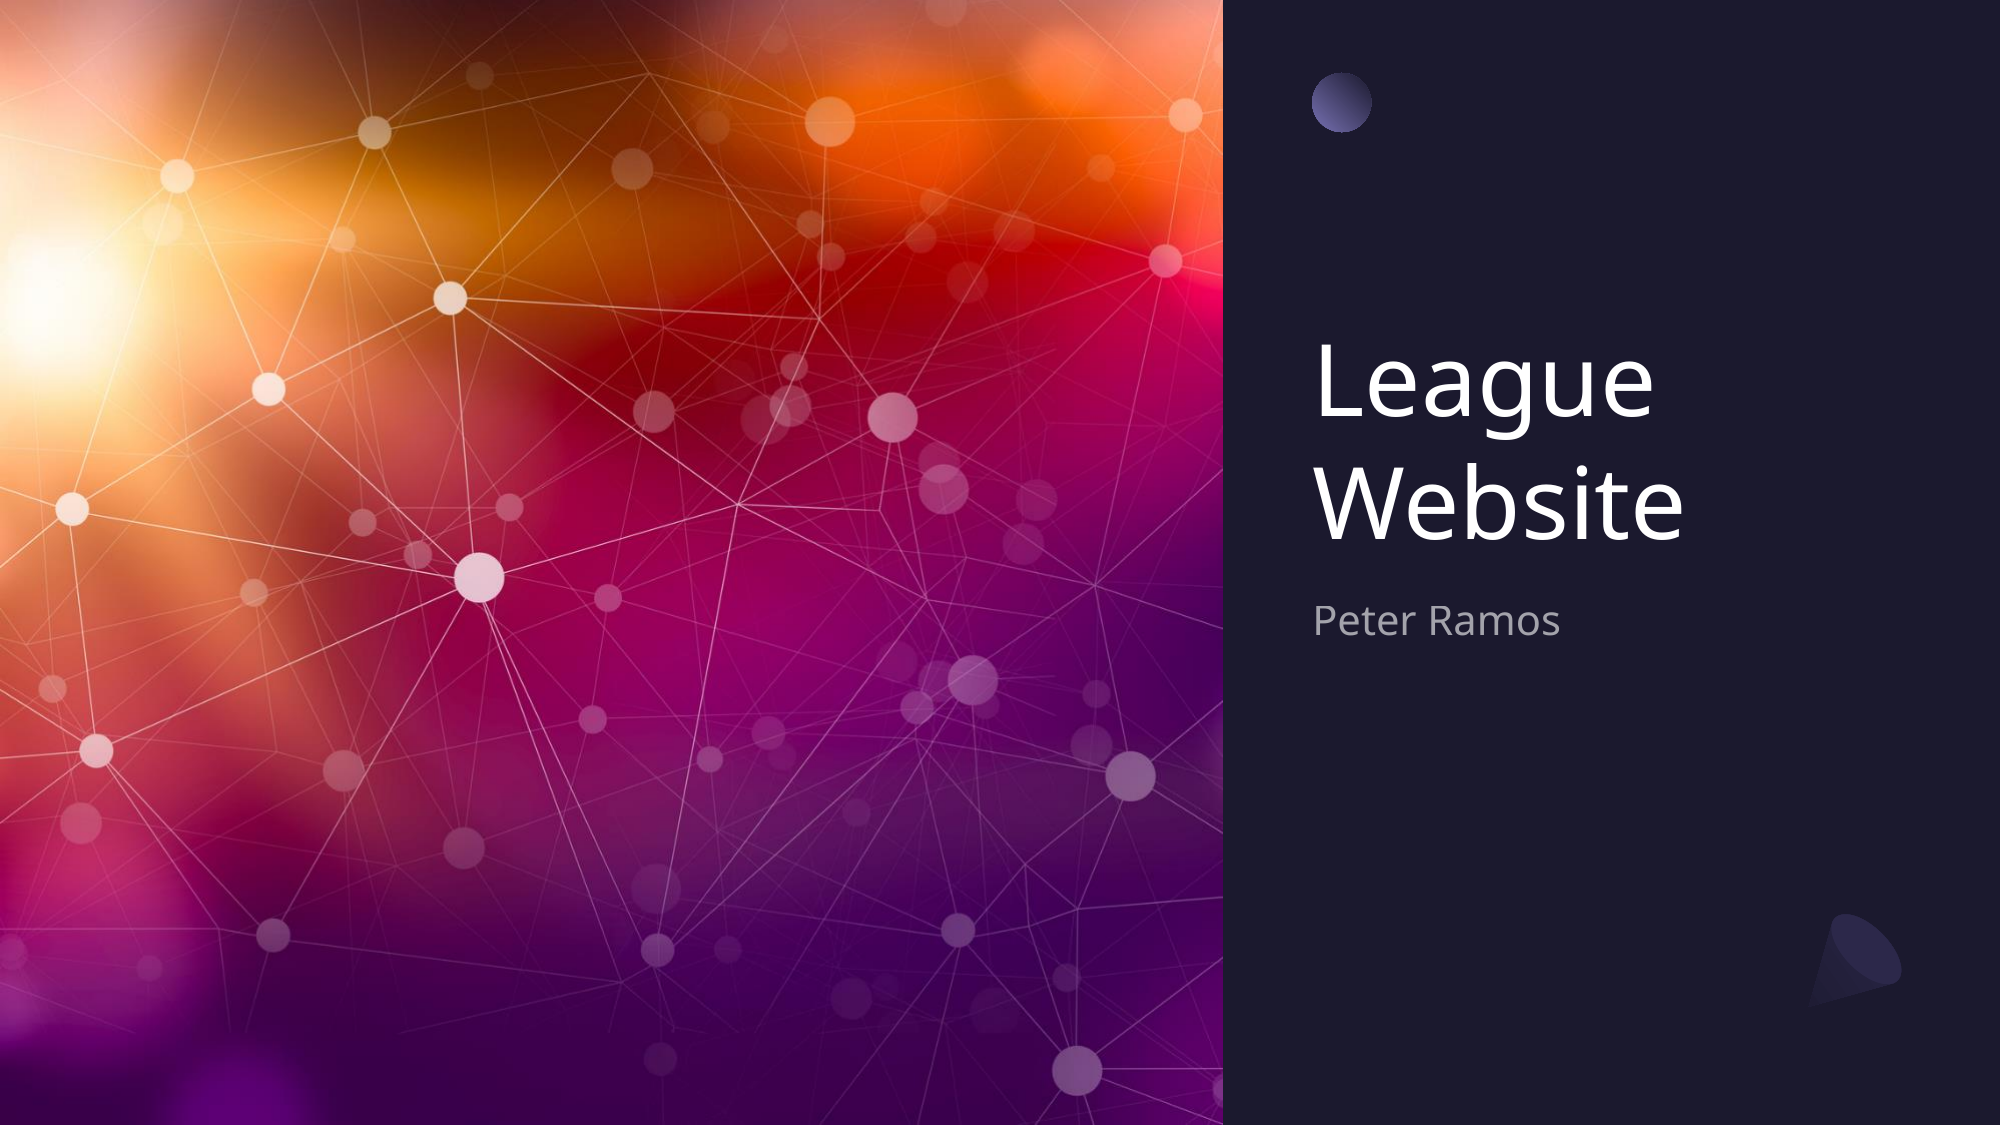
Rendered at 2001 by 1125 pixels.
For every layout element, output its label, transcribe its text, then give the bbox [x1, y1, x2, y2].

list Peter Ramos [1312, 585, 1898, 870]
picture [0, 0, 1223, 1125]
title League Website [1312, 172, 1898, 564]
